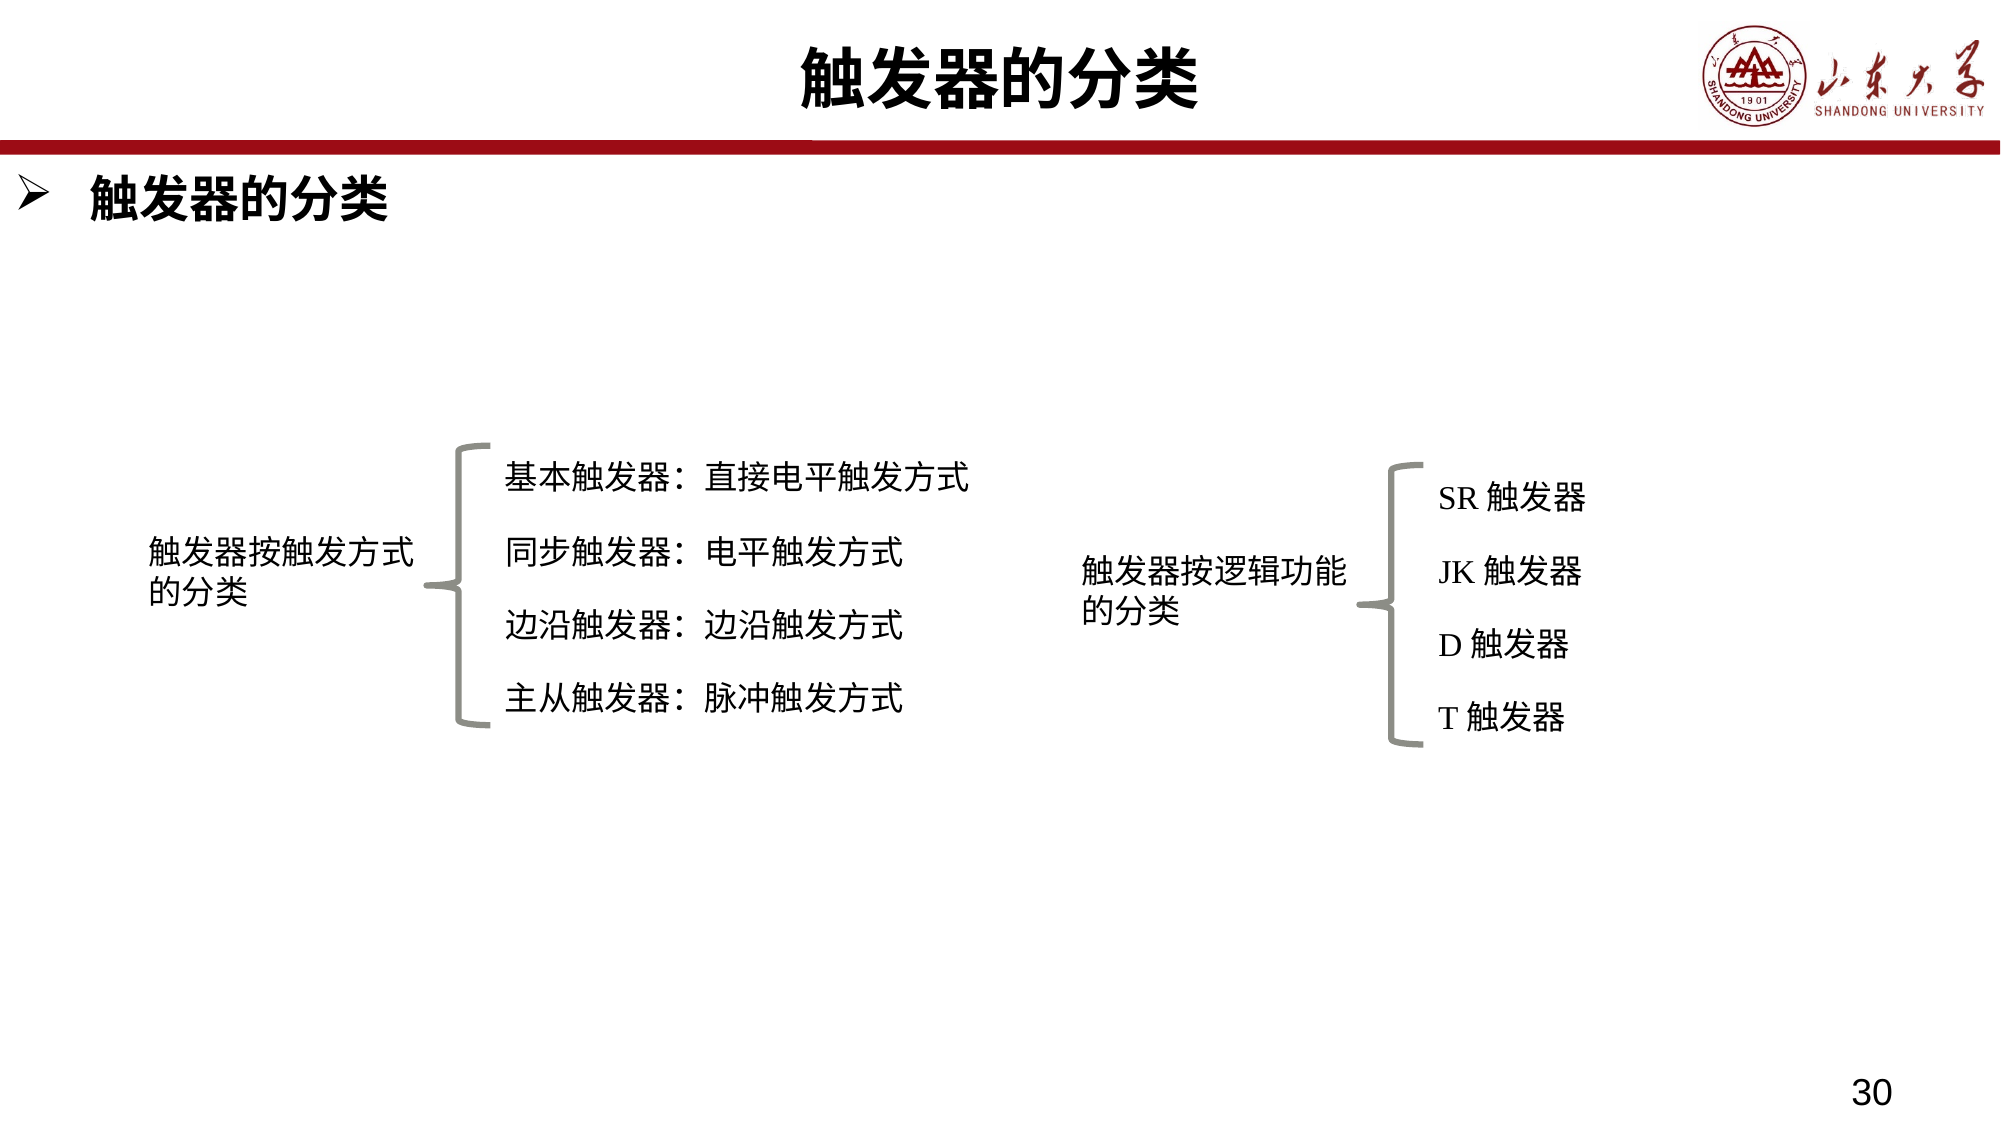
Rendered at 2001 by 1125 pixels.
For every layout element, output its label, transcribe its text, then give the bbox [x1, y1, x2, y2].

list 触发器的分类 [0, 164, 957, 242]
title 触发器的分类 [0, 39, 2000, 152]
text_box 边沿触发器：边沿触发方式 [490, 596, 971, 652]
text_box 触发器按触发方式的分类 [133, 523, 433, 619]
text_box [425, 445, 491, 726]
text_box [1358, 464, 1424, 745]
text_box T触发器 [1423, 689, 1888, 744]
slide_number 30 [1836, 1060, 2000, 1125]
text_box SR触发器 [1423, 468, 1938, 524]
text_box 主从触发器：脉冲触发方式 [490, 669, 955, 725]
text_box 触发器按逻辑功能的分类 [1066, 543, 1366, 638]
text_box JK触发器 [1423, 543, 1903, 598]
text_box 同步触发器：电平触发方式 [490, 523, 970, 579]
text_box D触发器 [1423, 616, 1903, 671]
picture [1698, 21, 1810, 39]
text_box 基本触发器：直接电平触发方式 [490, 449, 1005, 505]
